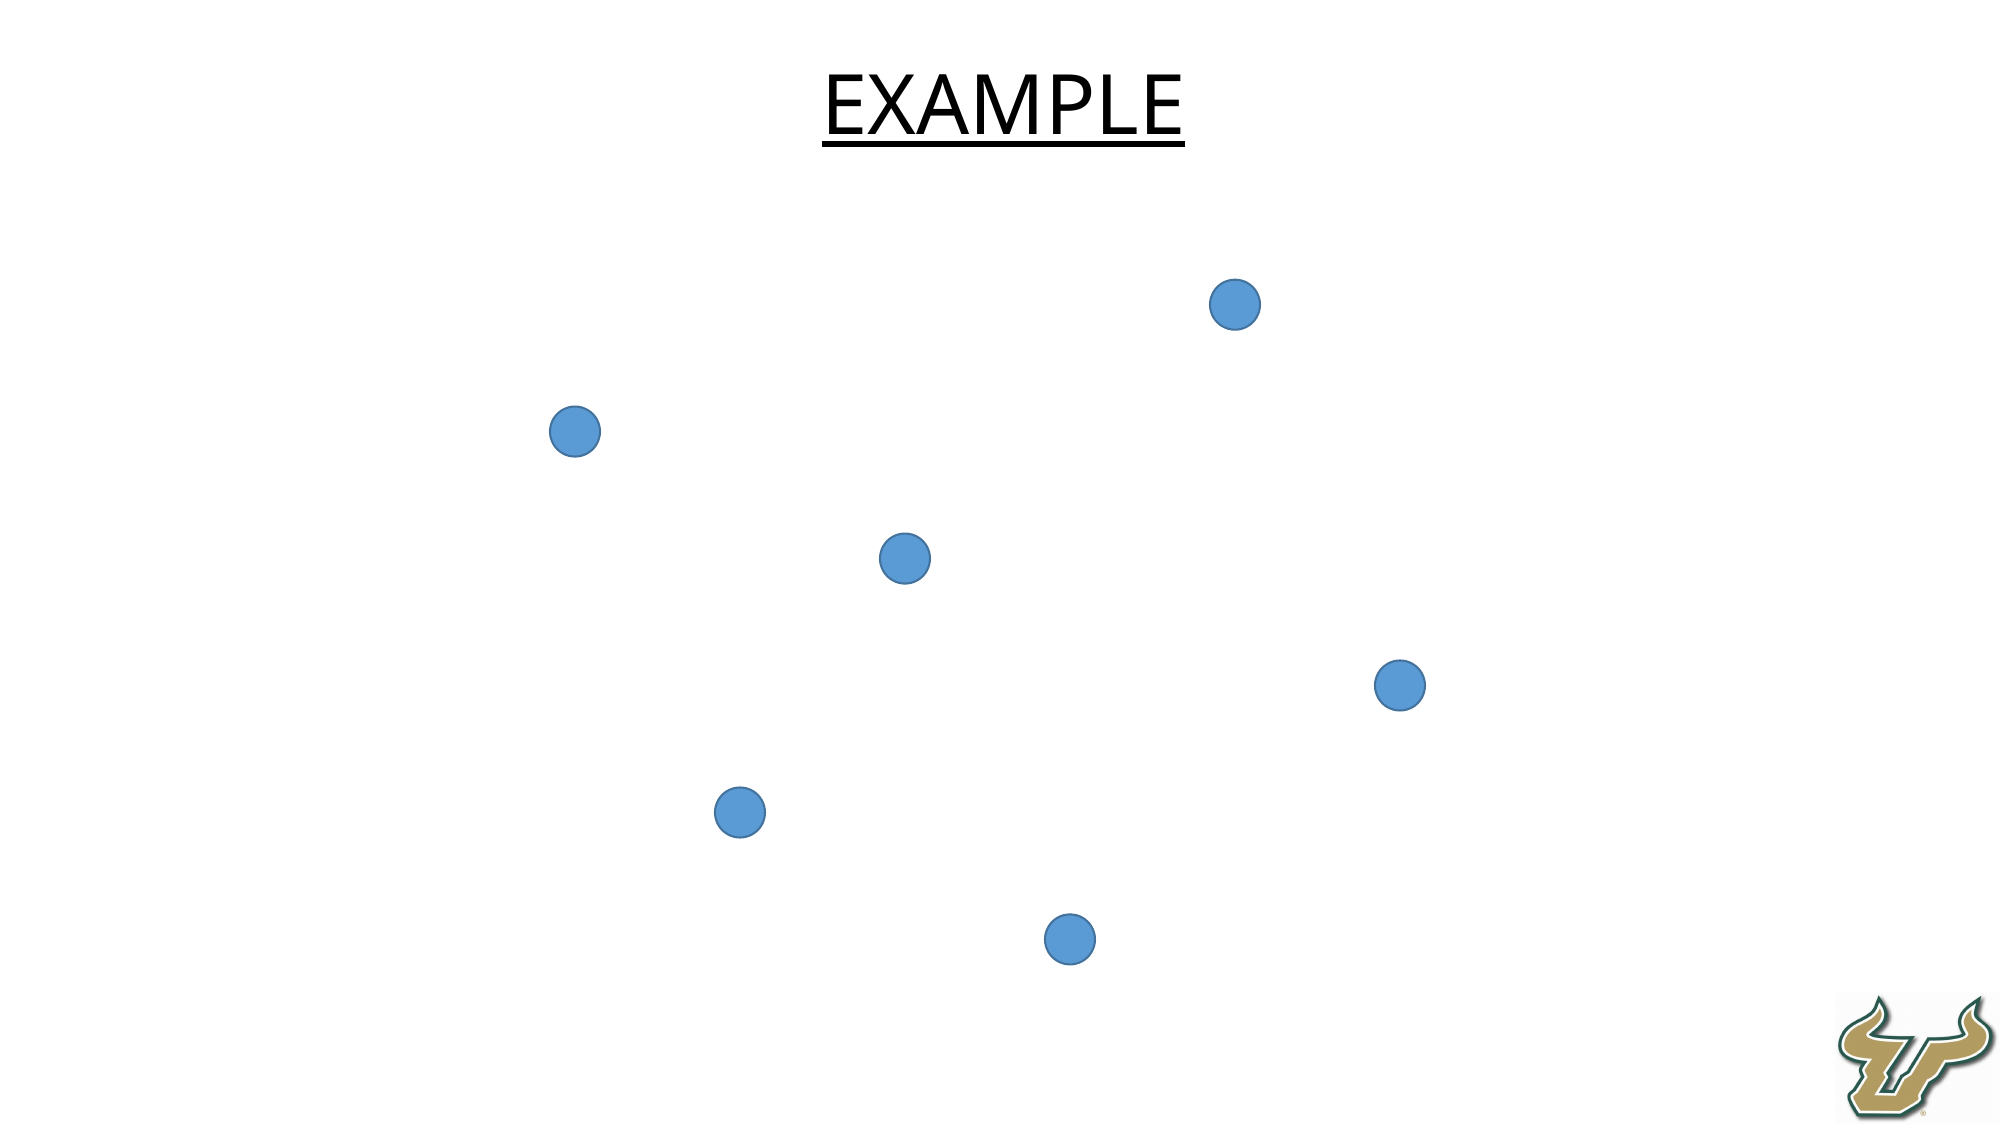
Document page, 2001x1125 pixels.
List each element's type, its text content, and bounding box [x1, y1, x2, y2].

text_box [878, 532, 932, 585]
text_box [713, 786, 767, 839]
text_box [1208, 278, 1262, 331]
text_box [1043, 913, 1097, 966]
text_box [1373, 659, 1427, 712]
text_box [548, 405, 602, 458]
list Example [261, 43, 1739, 172]
picture [1835, 992, 2000, 1124]
